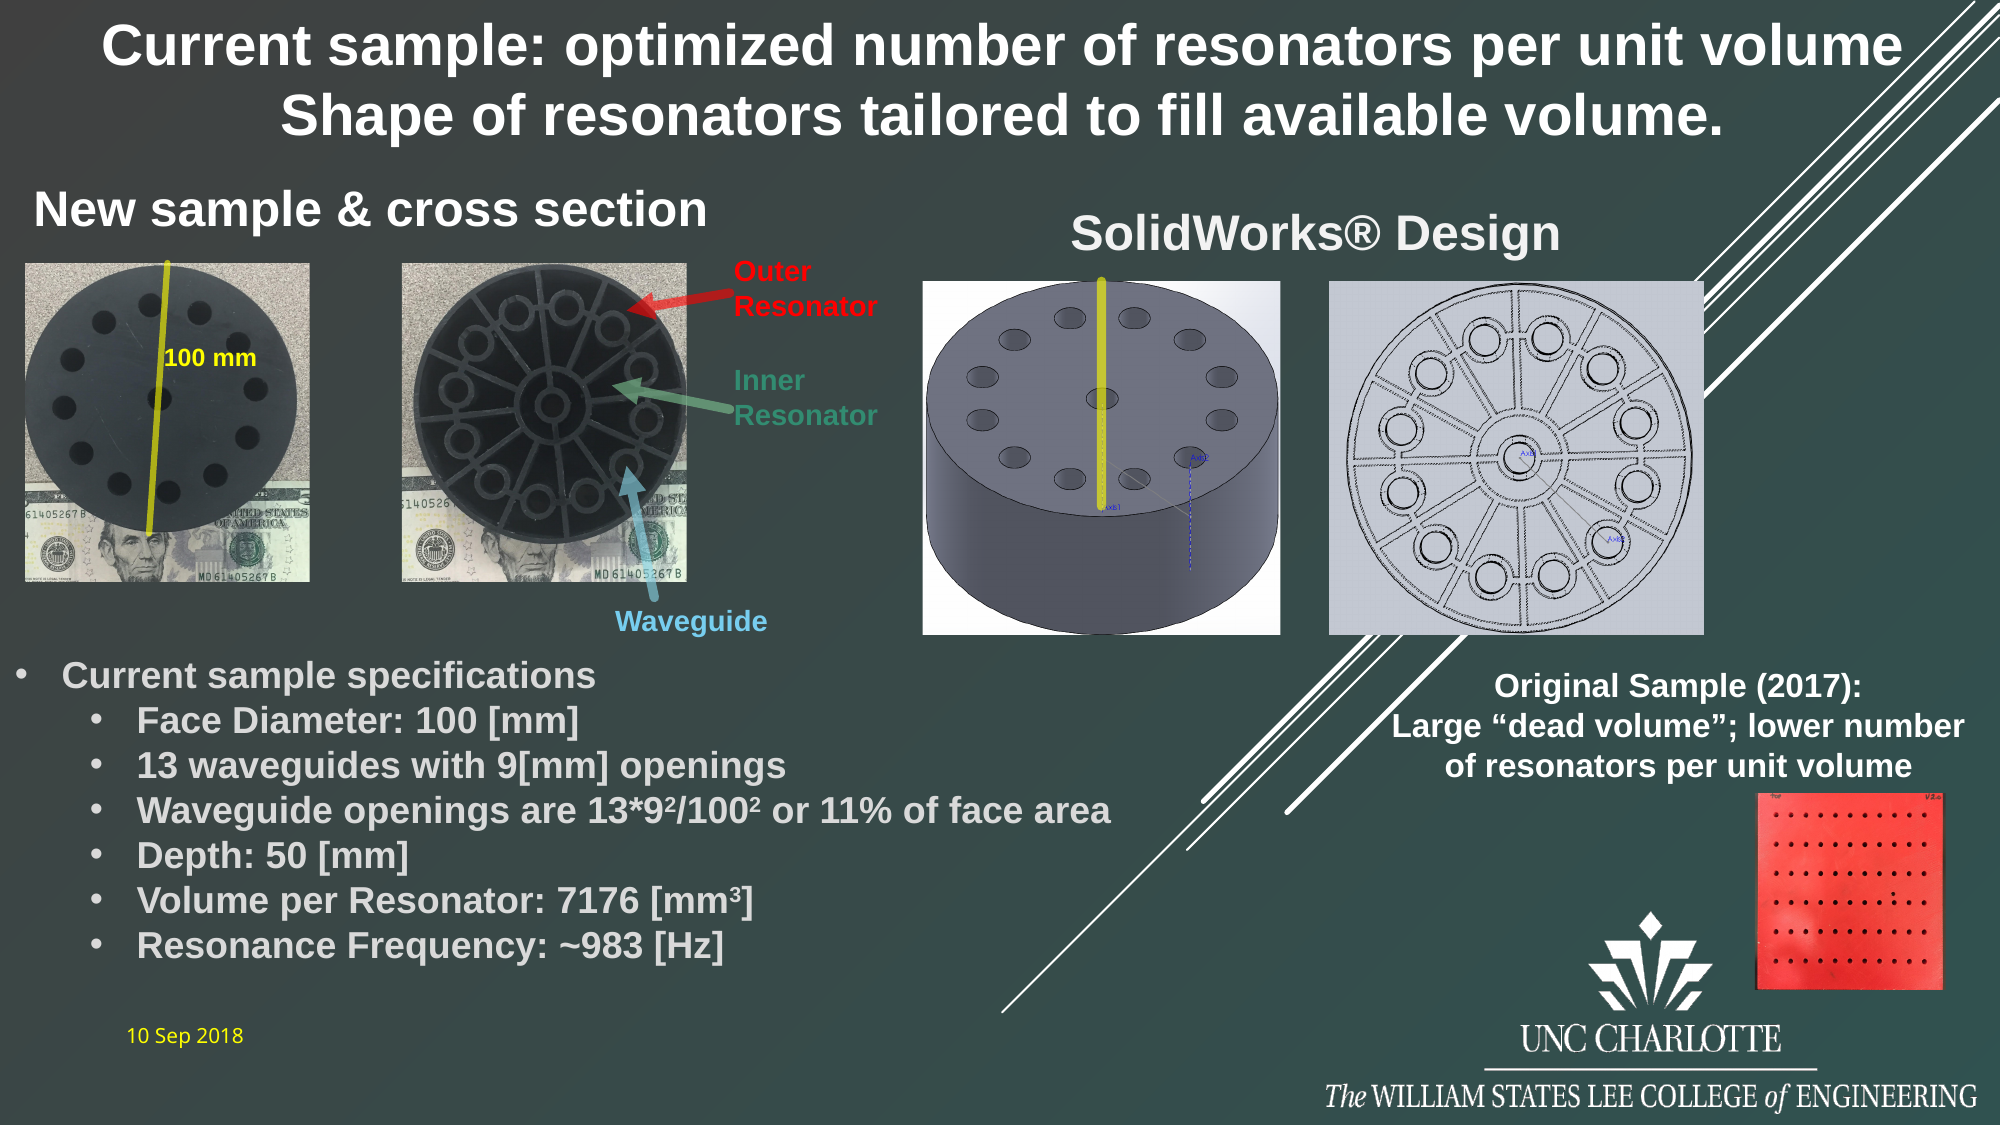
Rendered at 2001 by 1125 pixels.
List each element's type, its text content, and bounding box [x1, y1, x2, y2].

picture [1325, 911, 1977, 1114]
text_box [11, 168, 955, 660]
footer 10 Sep 2018 [110, 1015, 1325, 1076]
text_box Current sample: optimized number of resonators per unit volume Shape of resonators tailored to fill available volume. [7, 0, 2000, 155]
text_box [922, 192, 1705, 635]
text_box Current sample specifications Face Diameter: 100 [mm] 13 waveguides with 9[mm] openings Waveguide openings are 13*92/1002 or 11% of face area Depth: 50 [mm] Volume per Resonator: 7176 [mm3] Resonance Frequency: ~983 [Hz] [0, 643, 1453, 974]
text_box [1364, 656, 1993, 990]
